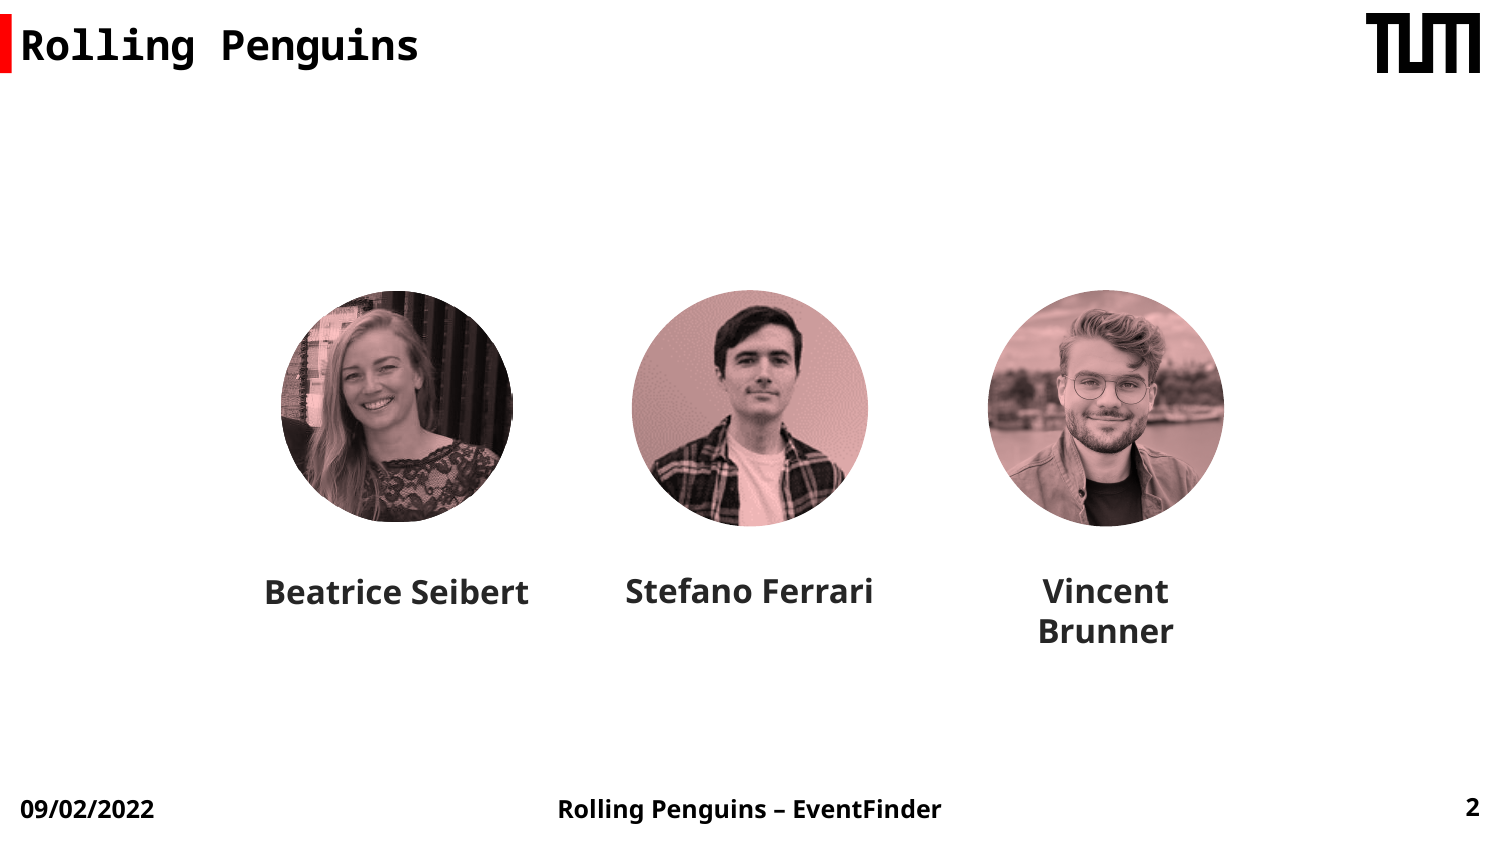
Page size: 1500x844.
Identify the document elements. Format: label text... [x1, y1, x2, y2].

title Rolling Penguins [20, 13, 1322, 73]
text_box Stefano Ferrari [587, 555, 913, 626]
picture [281, 290, 513, 522]
picture [631, 289, 869, 527]
text_box Beatrice Seibert [230, 555, 563, 626]
slide_number 2 [1389, 787, 1480, 830]
picture [1366, 13, 1480, 73]
text_box Vincent Brunner [957, 555, 1255, 666]
picture [987, 289, 1225, 527]
